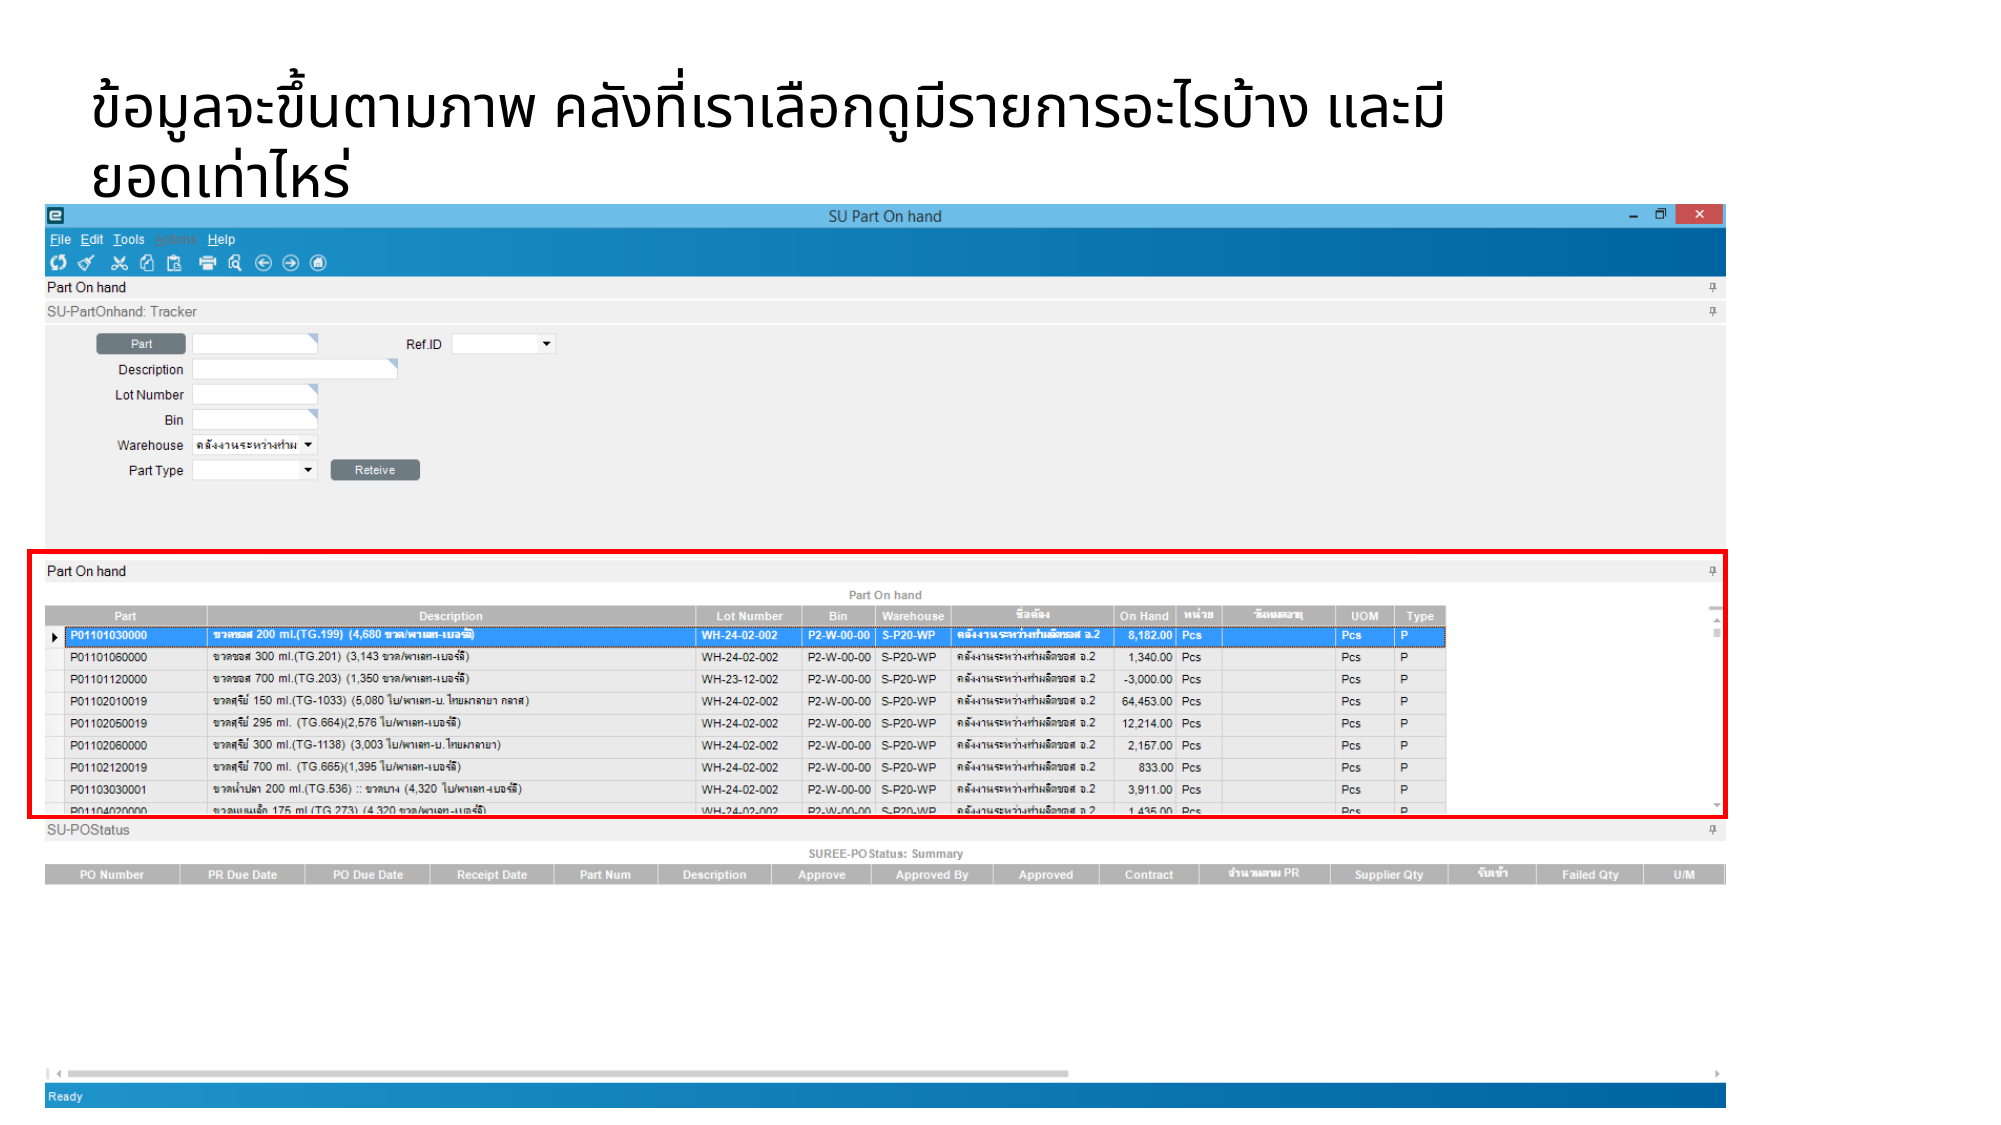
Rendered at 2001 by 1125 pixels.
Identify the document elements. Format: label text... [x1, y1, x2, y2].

picture [45, 204, 1726, 1108]
text_box ข้อมูลจะขึ้นตามภาพ คลังที่เราเลือกดูมีรายการอะไรบ้าง และมียอดเท่าไหร่ [75, 61, 1514, 204]
text_box [28, 551, 45, 818]
